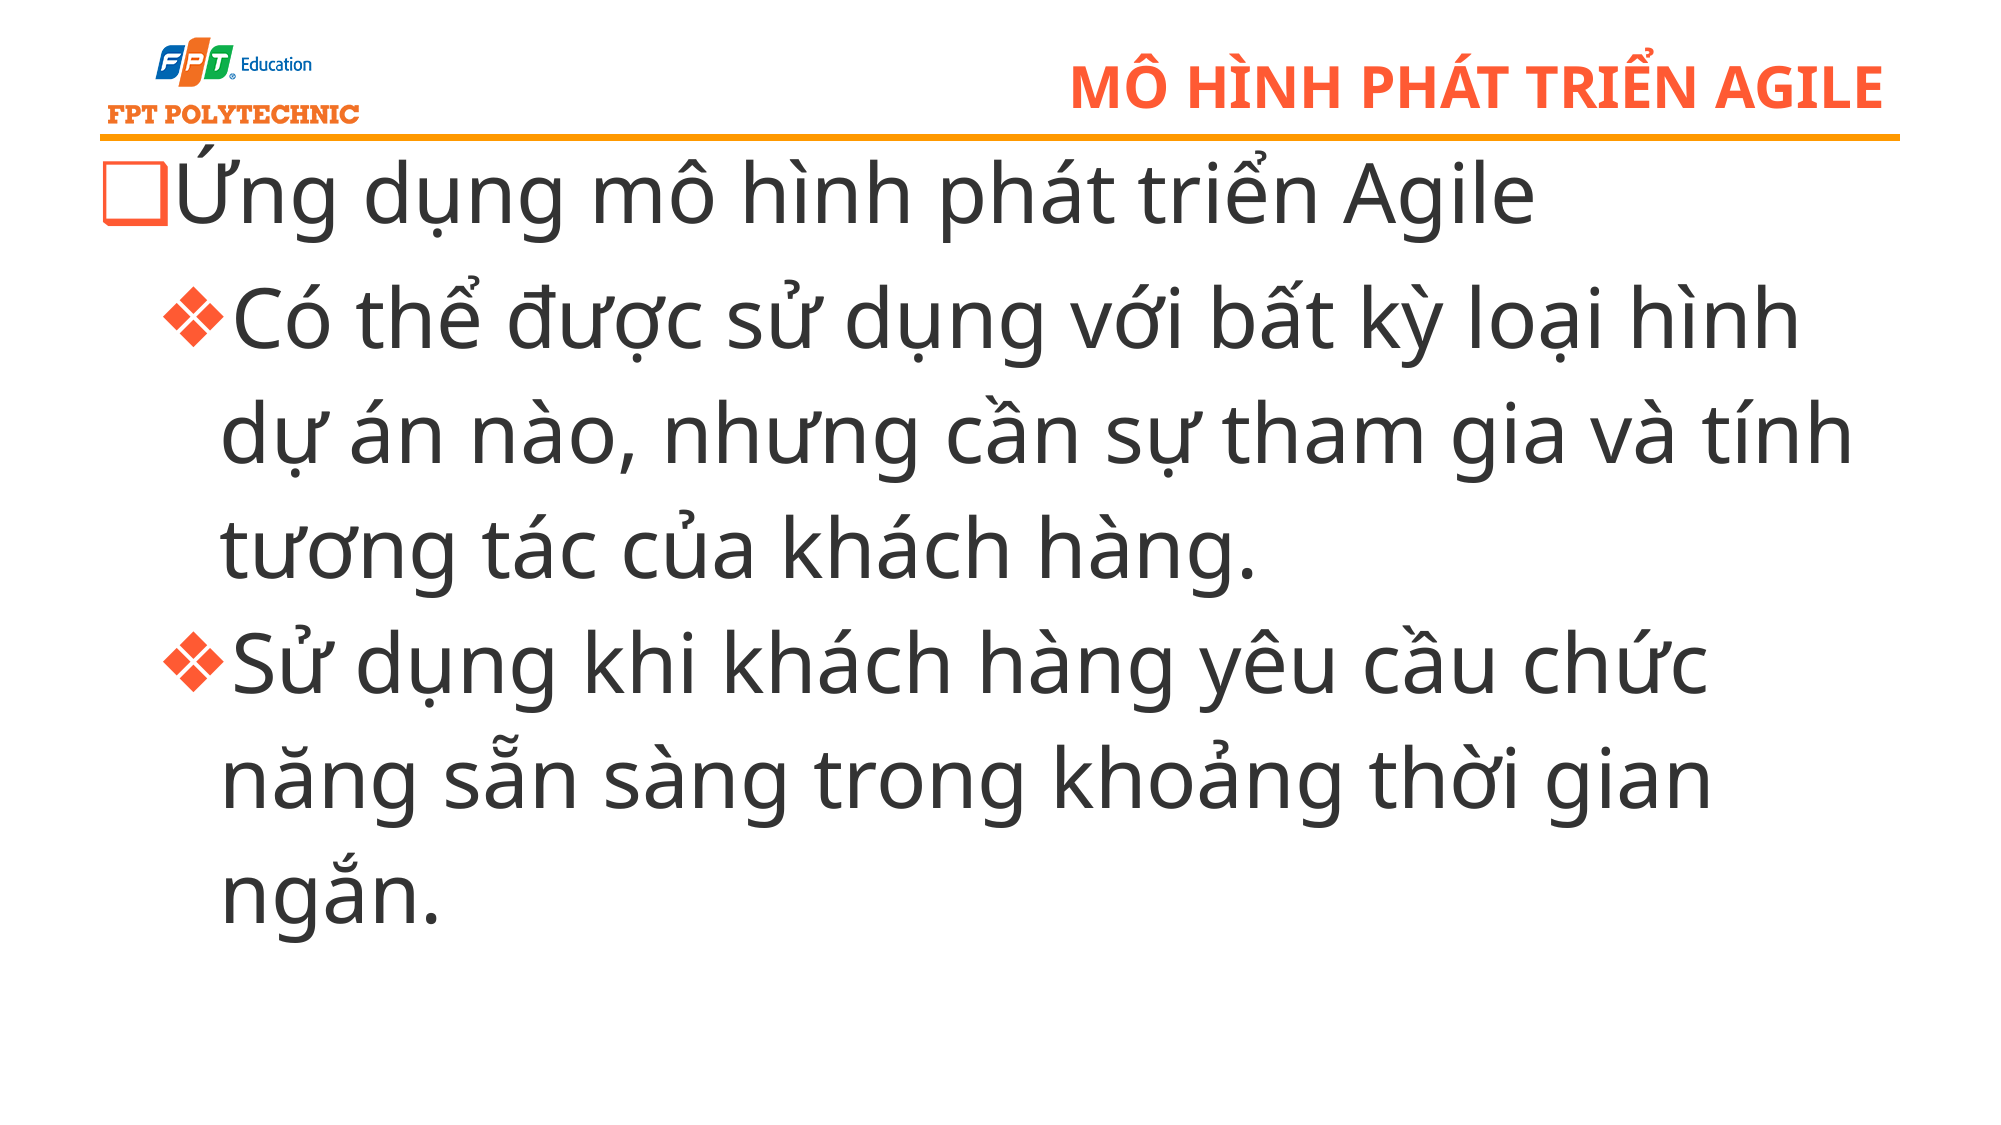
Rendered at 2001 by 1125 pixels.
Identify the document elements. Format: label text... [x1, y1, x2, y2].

title Mô hình phát triển agile [366, 45, 1900, 125]
text_box Có thể được sử dụng với bất kỳ loại hình dự án nào, nhưng cần sự tham gia và tính tương tác của khách hàng. Sử dụng khi khách hàng yêu cầu chức năng sẵn sàng trong khoảng thời gian ngắn. [83, 255, 1900, 1044]
picture [99, 25, 367, 125]
text_box Ứng dụng mô hình phát triển Agile [83, 125, 1953, 255]
